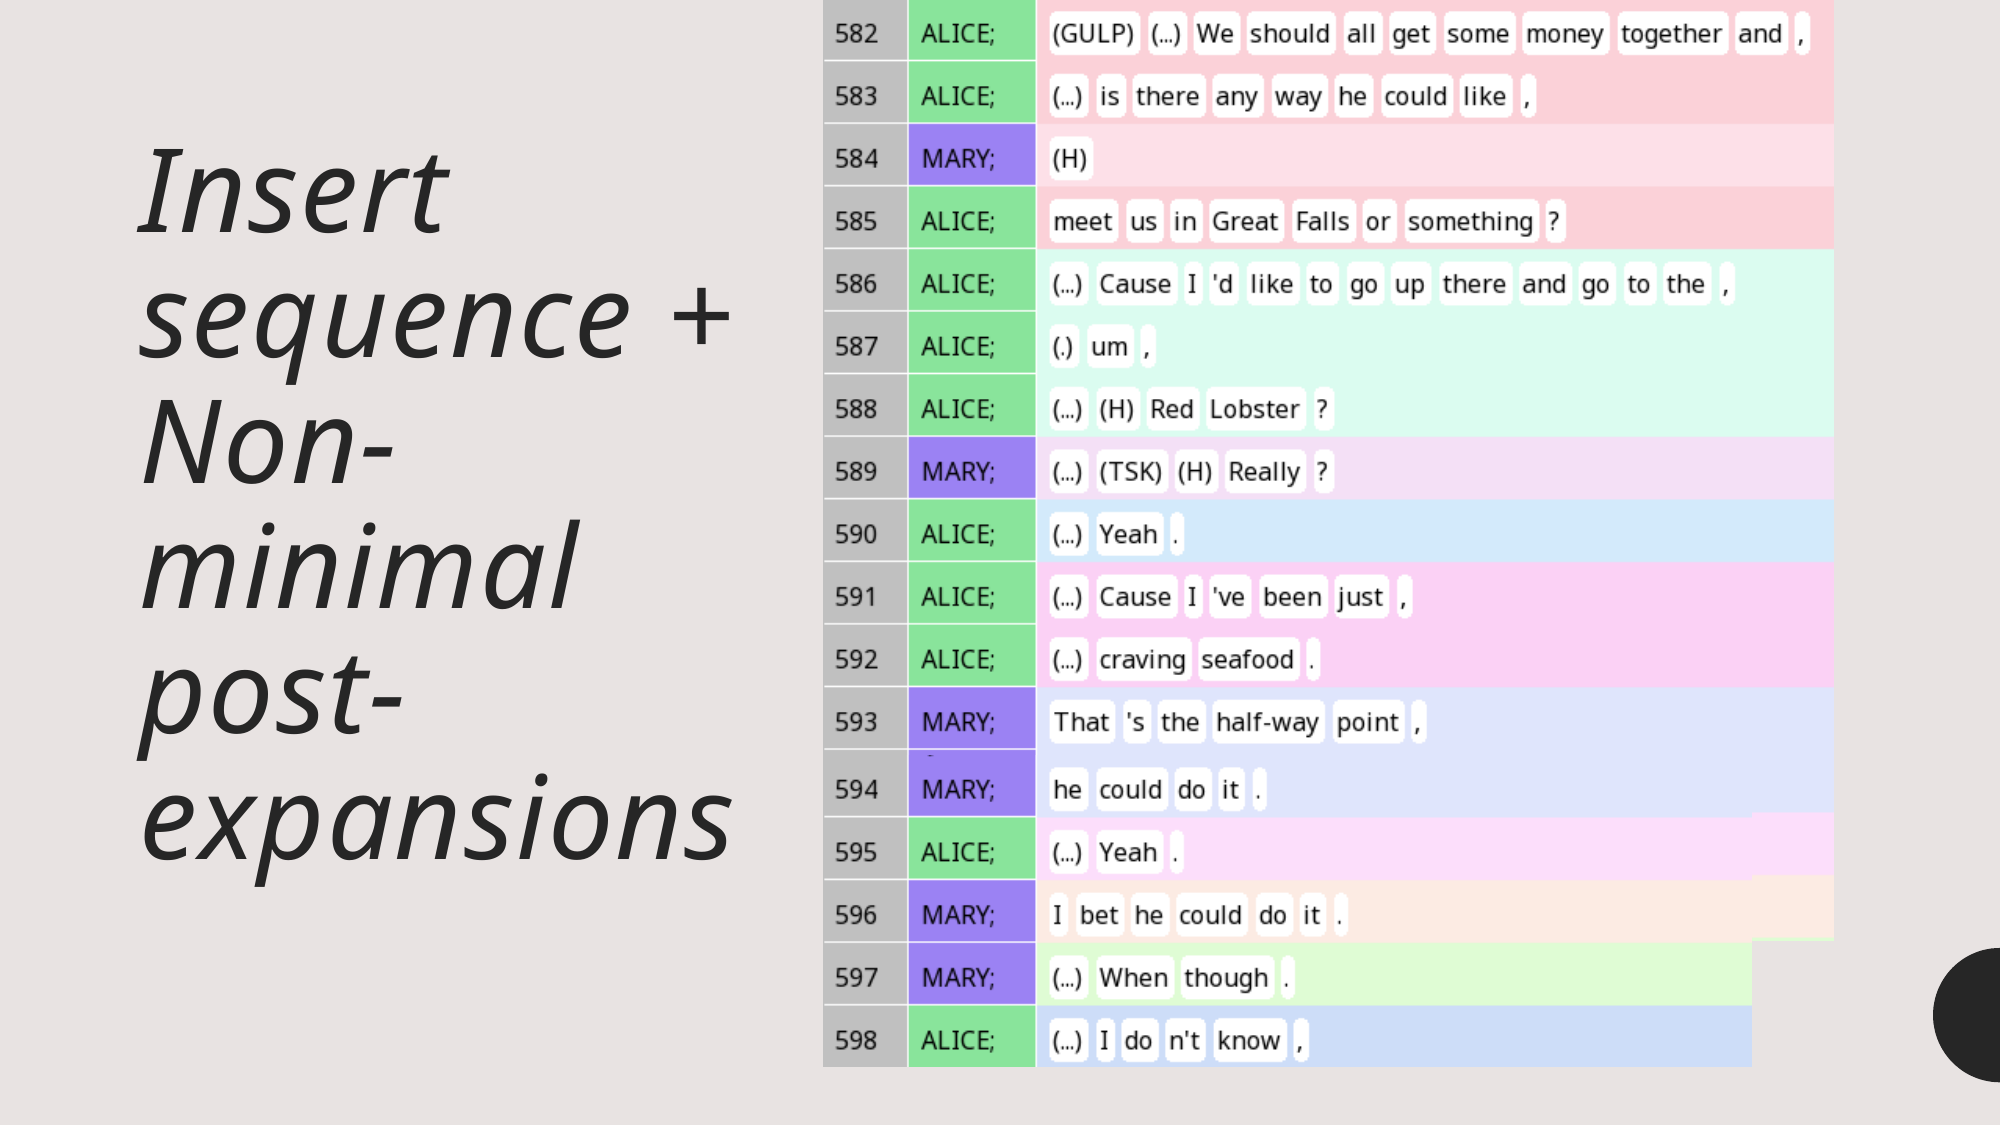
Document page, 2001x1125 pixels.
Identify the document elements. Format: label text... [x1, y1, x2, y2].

title Insert sequence + Non-minimal post-expansions [124, 124, 753, 905]
picture [823, 0, 1834, 1067]
